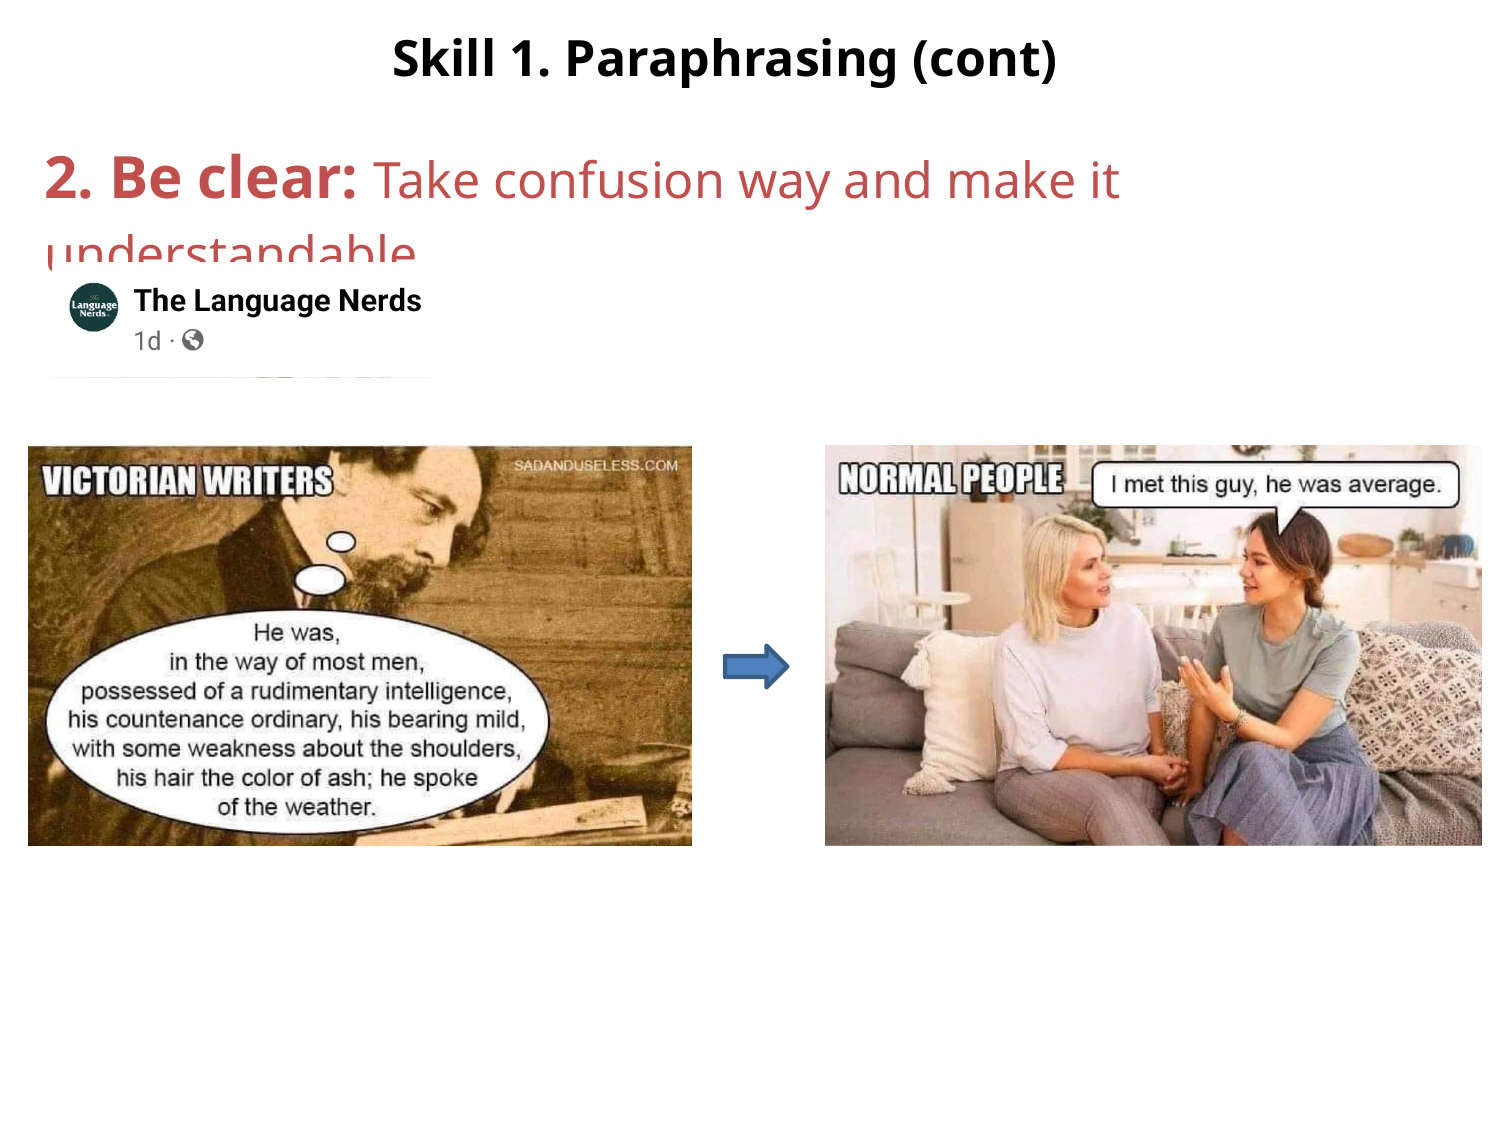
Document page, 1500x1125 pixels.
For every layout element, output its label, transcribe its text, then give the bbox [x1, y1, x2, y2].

text_box Skill 1. Paraphrasing (cont) [321, 0, 1129, 119]
picture [824, 445, 1482, 846]
picture [51, 262, 432, 378]
subtitle 2. Be clear: Take confusion way and make it understandable. [29, 118, 1500, 234]
picture [28, 445, 692, 846]
text_box [724, 645, 788, 688]
